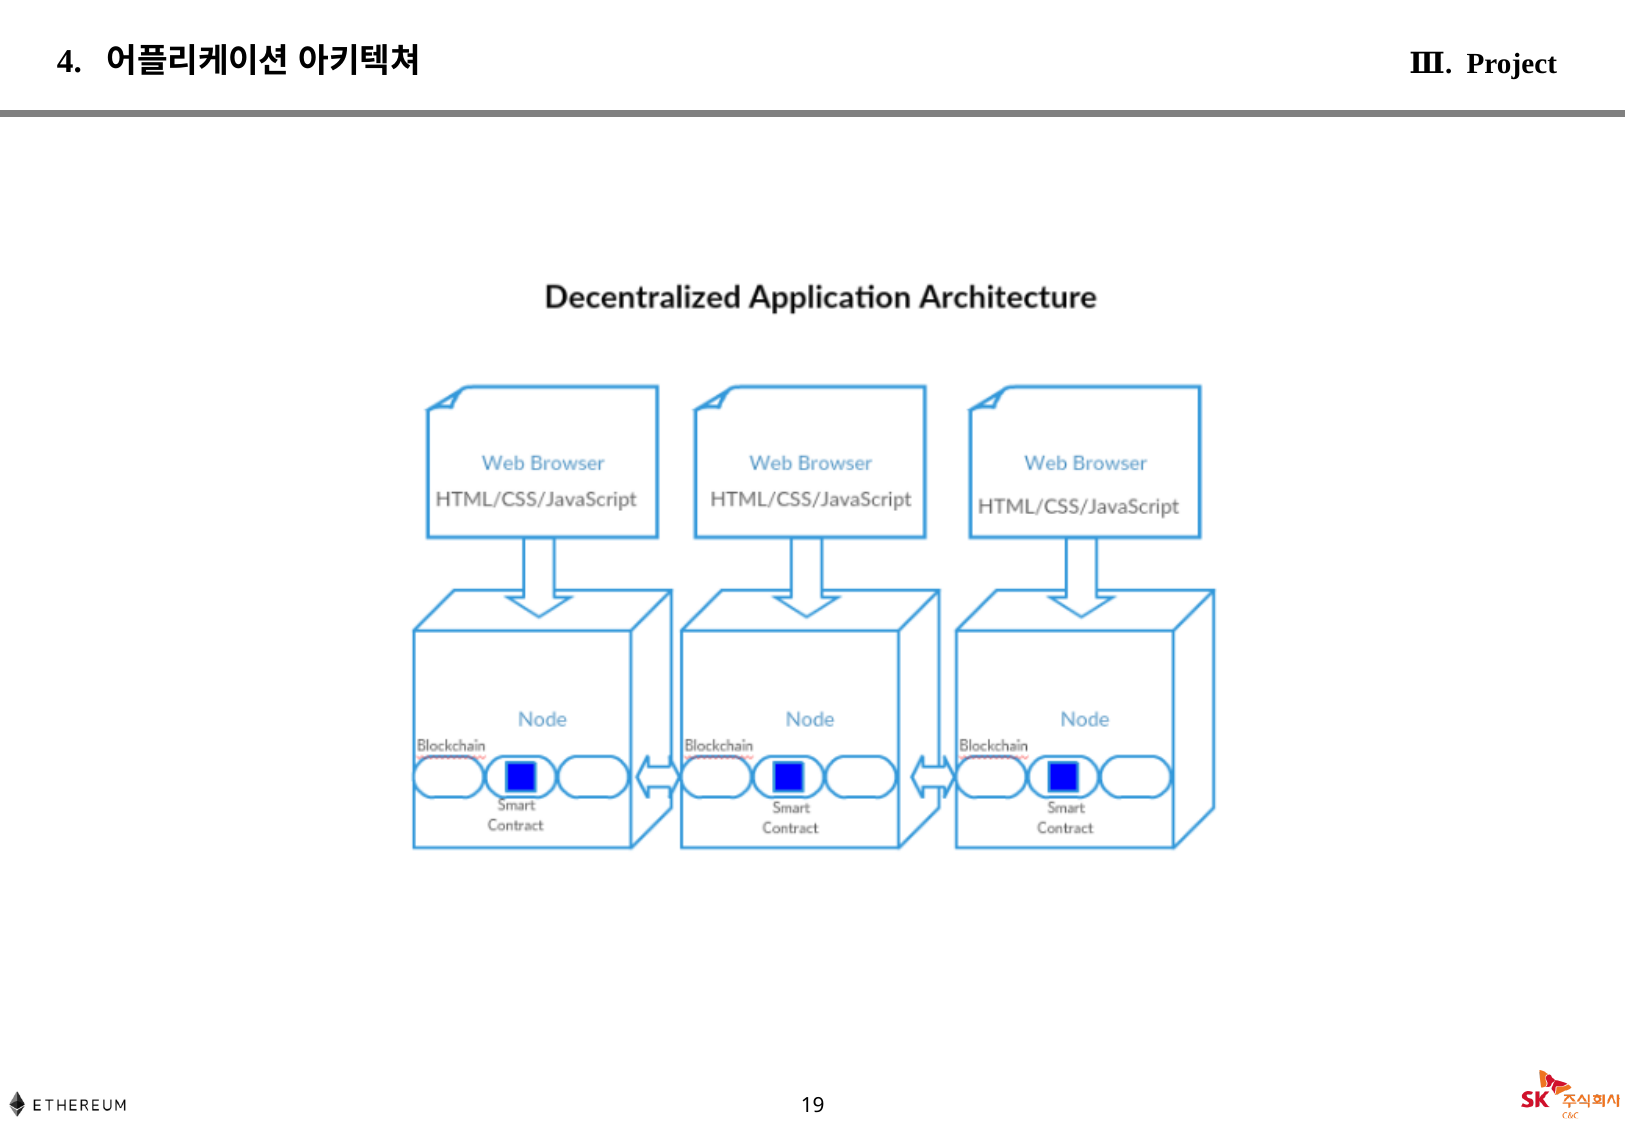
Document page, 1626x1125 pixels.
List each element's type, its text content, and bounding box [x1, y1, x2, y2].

text_box Ⅲ. Project [1365, 33, 1572, 87]
picture [391, 262, 1234, 863]
text_box 4. 어플리케이션 아키텍쳐 [41, 21, 437, 97]
picture [7, 1088, 128, 1118]
picture [1521, 1070, 1620, 1119]
